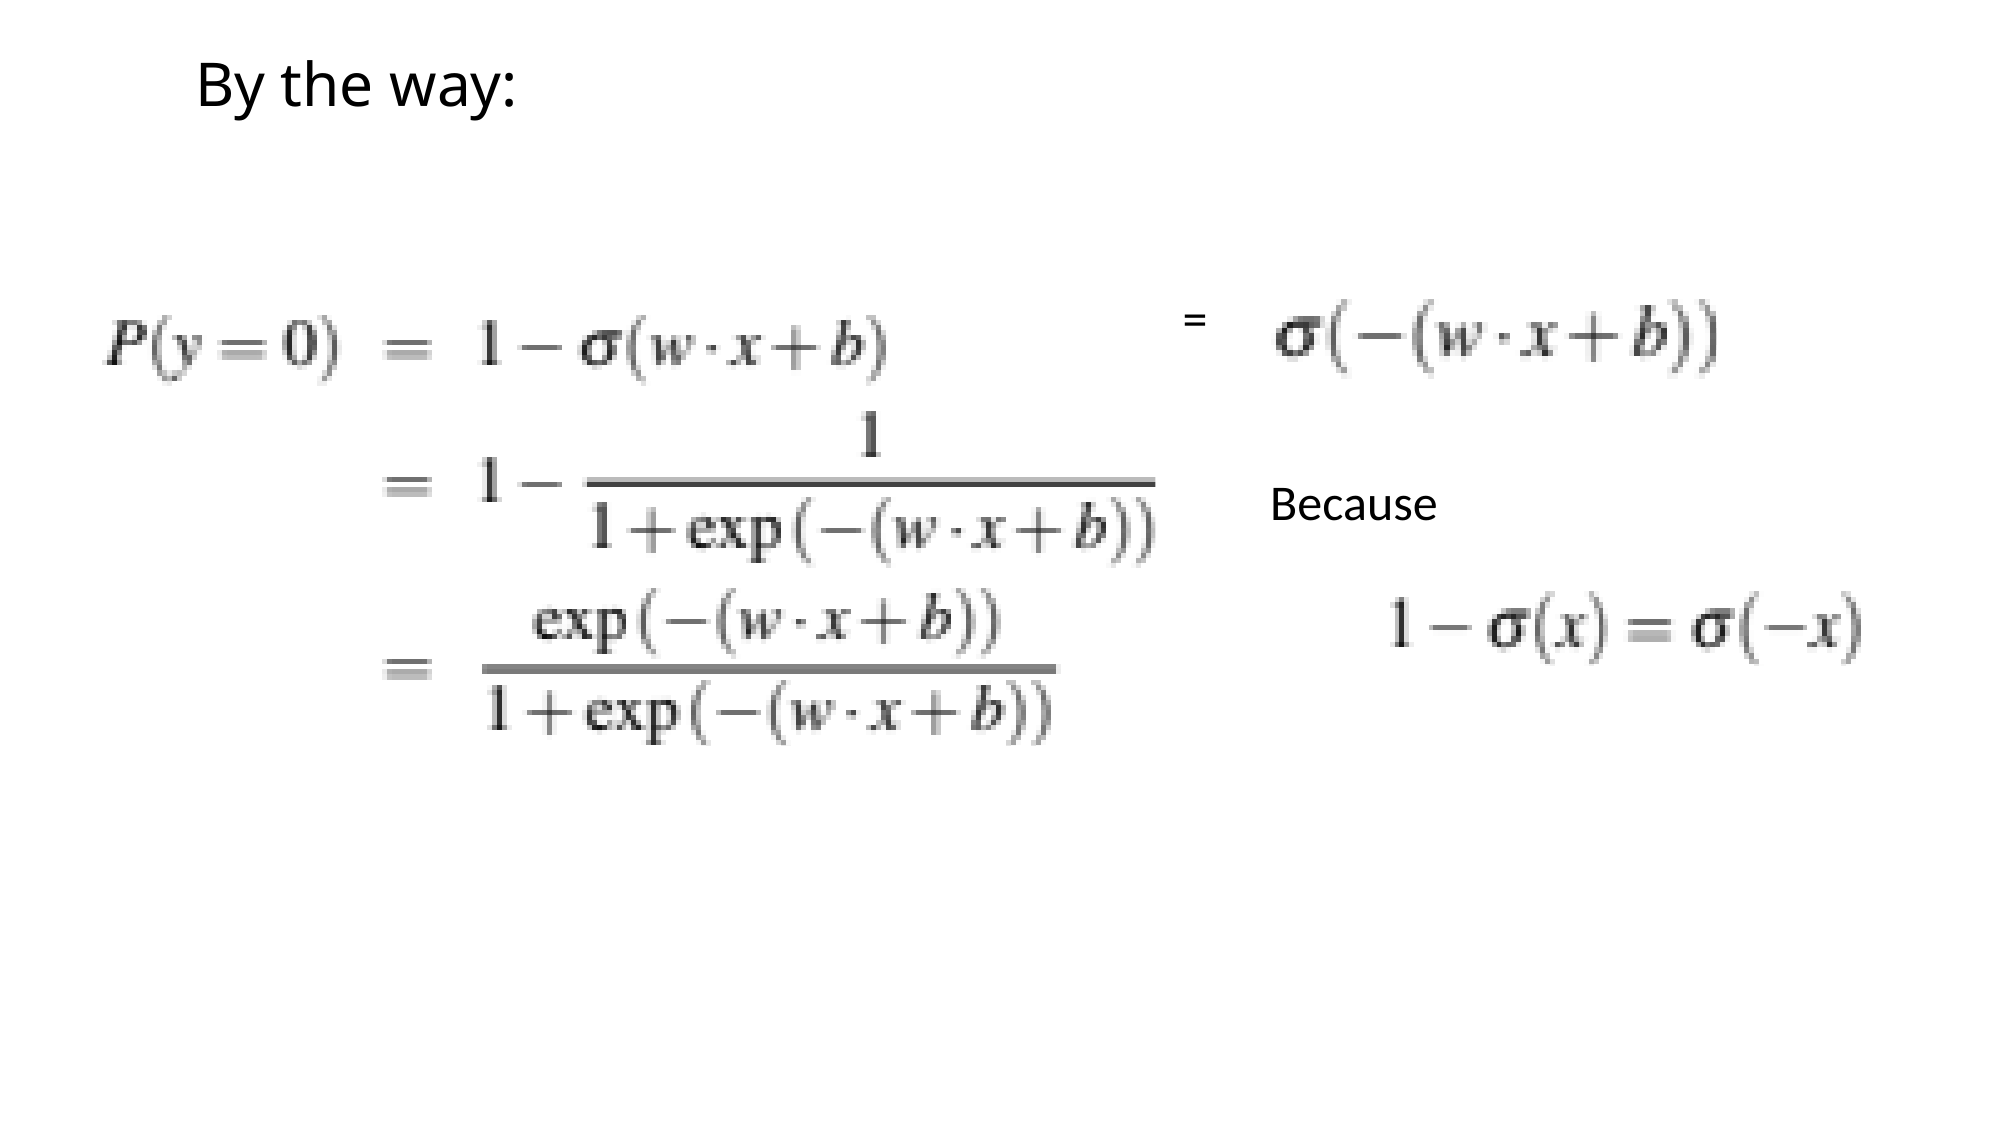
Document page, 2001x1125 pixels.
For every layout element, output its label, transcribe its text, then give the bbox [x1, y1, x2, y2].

picture [83, 295, 1156, 746]
text_box = [1167, 279, 1223, 354]
text_box Because [1255, 462, 1453, 598]
picture [1266, 294, 1717, 380]
picture [1361, 569, 1862, 666]
title By the way: [180, 47, 1830, 128]
